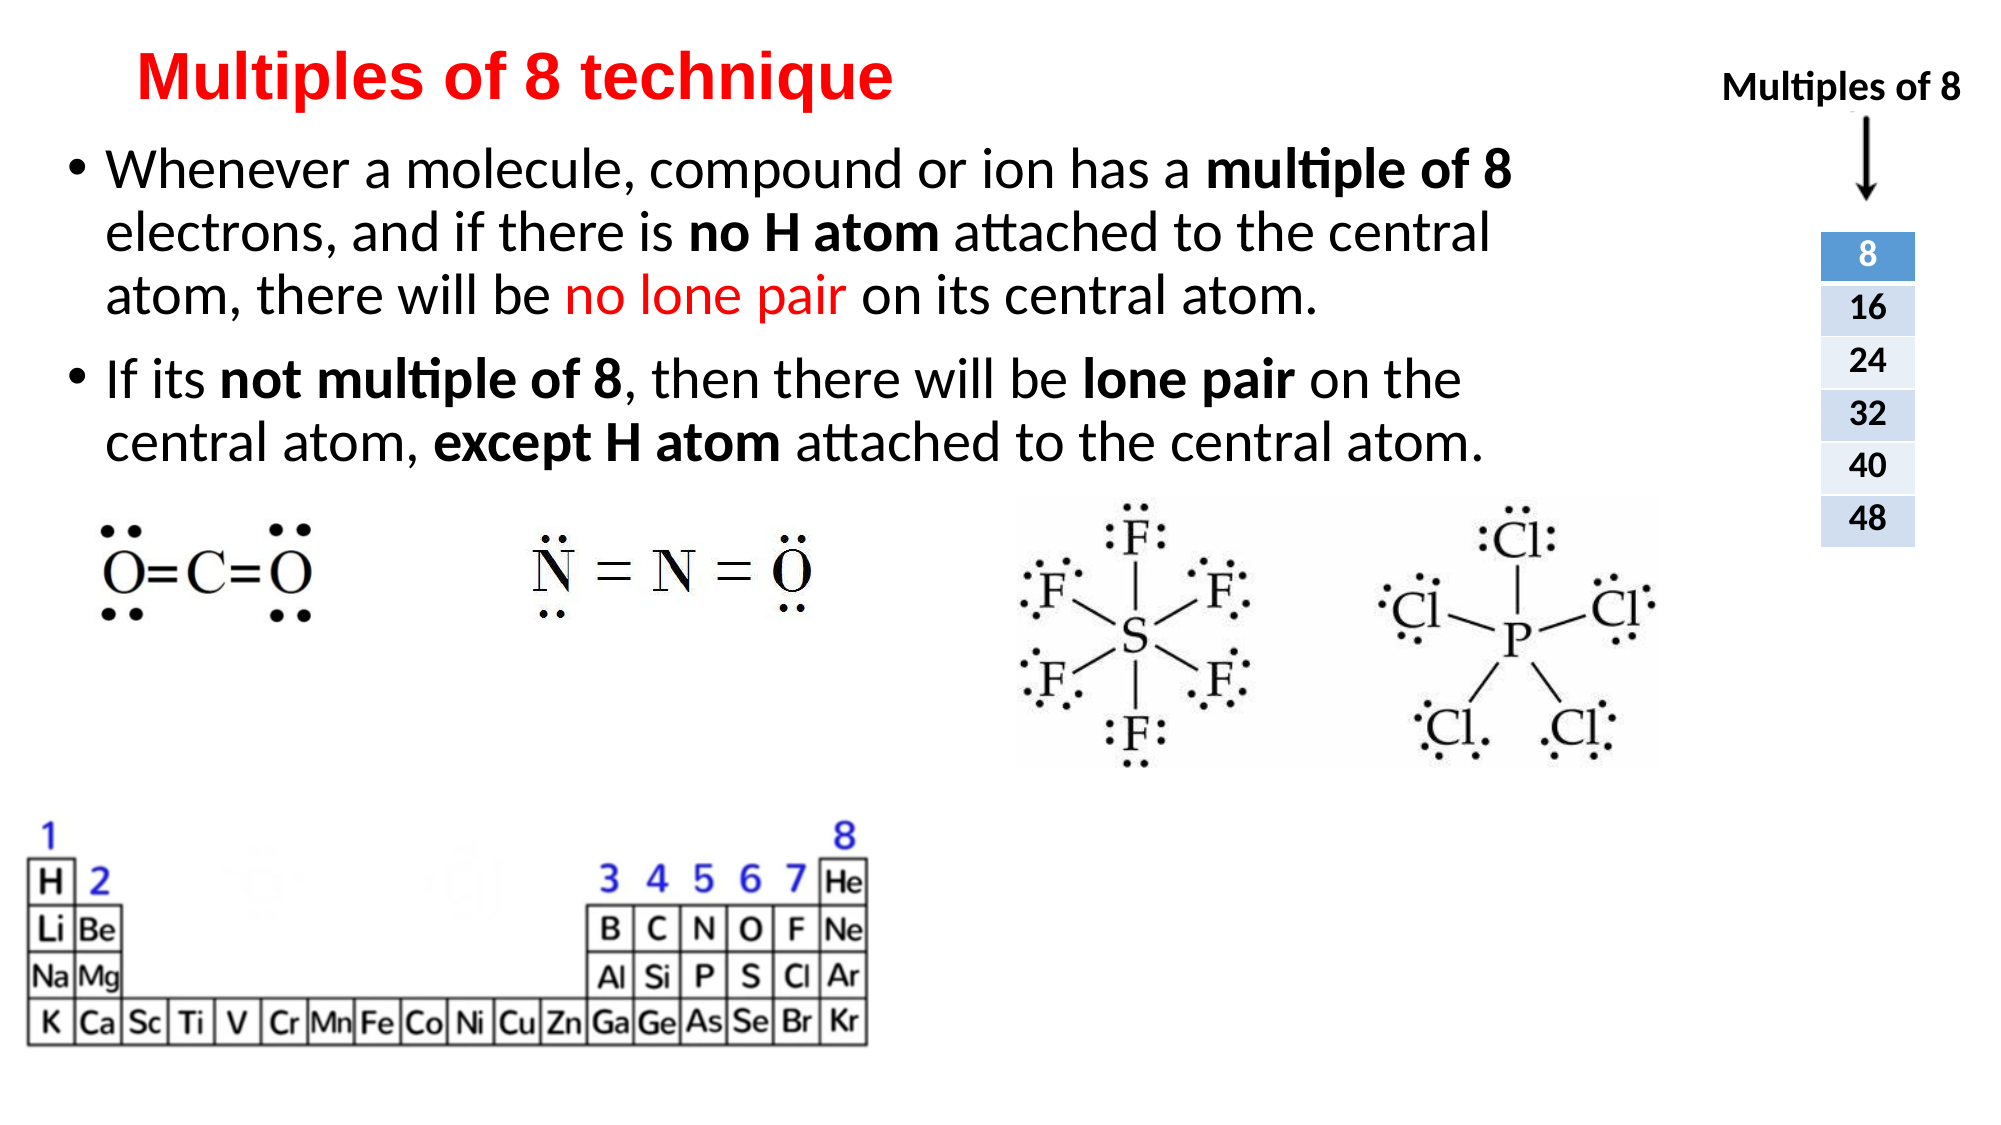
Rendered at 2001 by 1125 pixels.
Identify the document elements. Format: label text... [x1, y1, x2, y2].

picture [13, 811, 878, 1055]
table_cell 16 [1821, 286, 1915, 336]
table_cell 32 [1821, 390, 1915, 441]
picture [1016, 497, 1659, 772]
picture [90, 509, 326, 635]
text_box Multiples of 8 [1706, 51, 1987, 116]
list Whenever a molecule, compound or ion has a multiple of 8 electrons, and if there is no H atom attached to the central atom, there will be no lone pair on its central atom. If its not multiple of 8, then there will be lone pair on the central atom, except H atom attached to the central atom. [52, 130, 1557, 1014]
title Multiples of 8 technique [121, 26, 1847, 131]
picture [1845, 111, 1891, 207]
table_cell 24 [1821, 337, 1915, 388]
picture [501, 510, 841, 658]
table_header 8 [1821, 232, 1915, 281]
table_cell 40 [1821, 443, 1915, 494]
table_cell 48 [1821, 496, 1915, 547]
